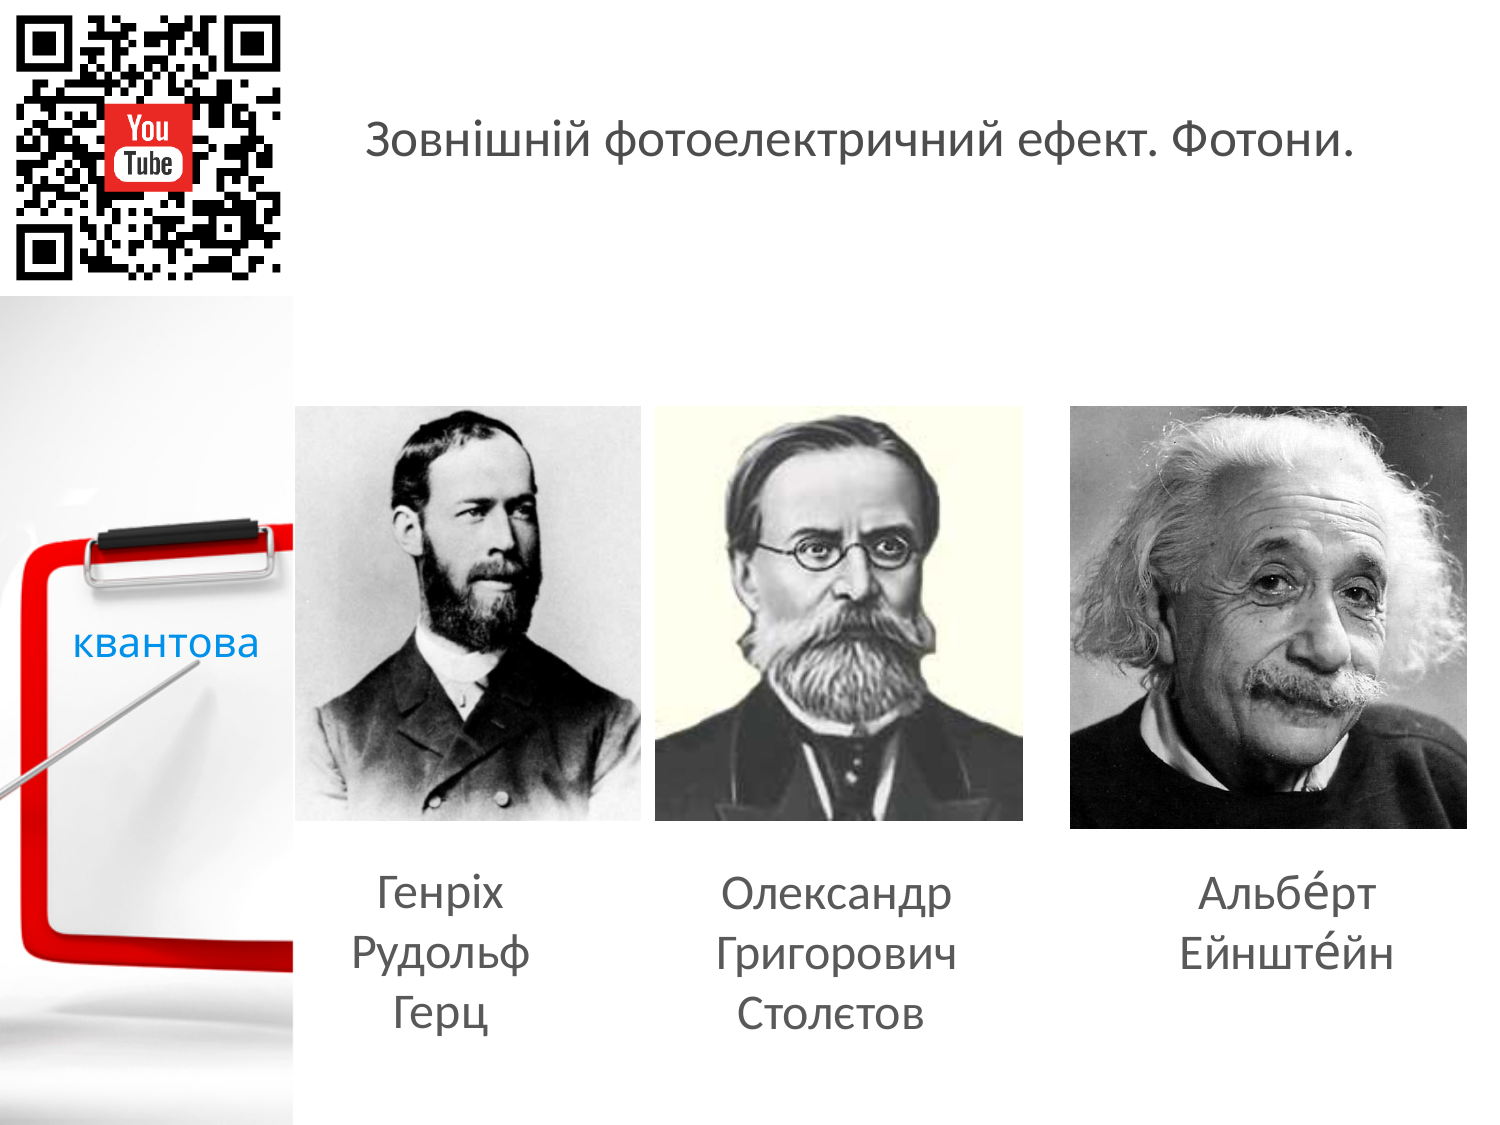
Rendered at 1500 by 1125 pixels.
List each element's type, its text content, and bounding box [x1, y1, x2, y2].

picture [0, 0, 1500, 1125]
title Зовнішній фотоелектричний ефект. Фотони. [350, 76, 1438, 195]
text_box Олександр Григорович Столєтов [654, 852, 1020, 1047]
text_box Альбе́рт Ейнште́йн [1108, 852, 1467, 987]
text_box Генріх Рудольф Герц [295, 851, 586, 1046]
text_box квантова [27, 607, 290, 708]
